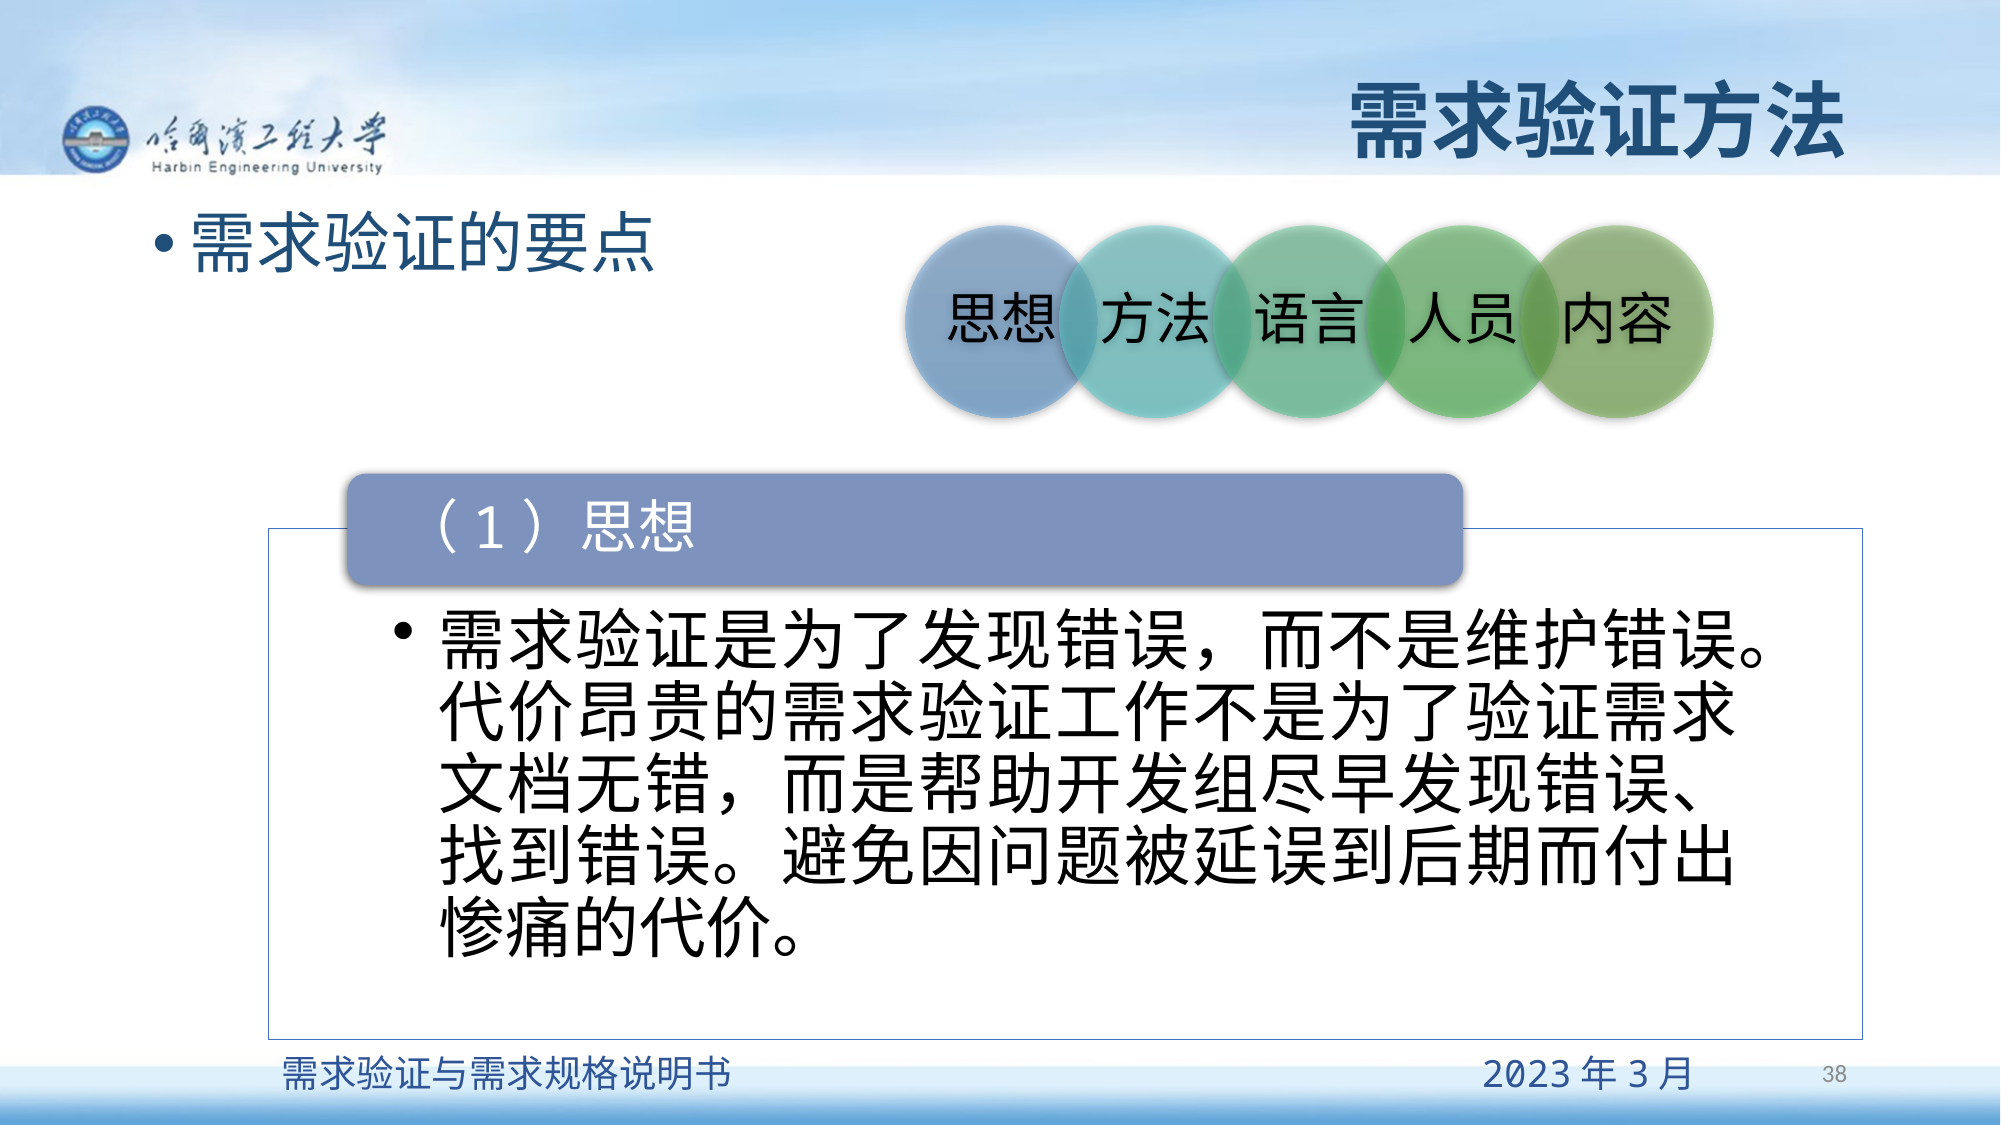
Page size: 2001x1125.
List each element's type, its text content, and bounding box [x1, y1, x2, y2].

list 需求验证的要点 [137, 202, 905, 914]
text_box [268, 469, 1863, 1043]
title 需求验证方法 [137, 47, 1863, 203]
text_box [905, 157, 1714, 469]
slide_number 38 [1412, 1043, 1863, 1103]
picture [0, 0, 2001, 1125]
